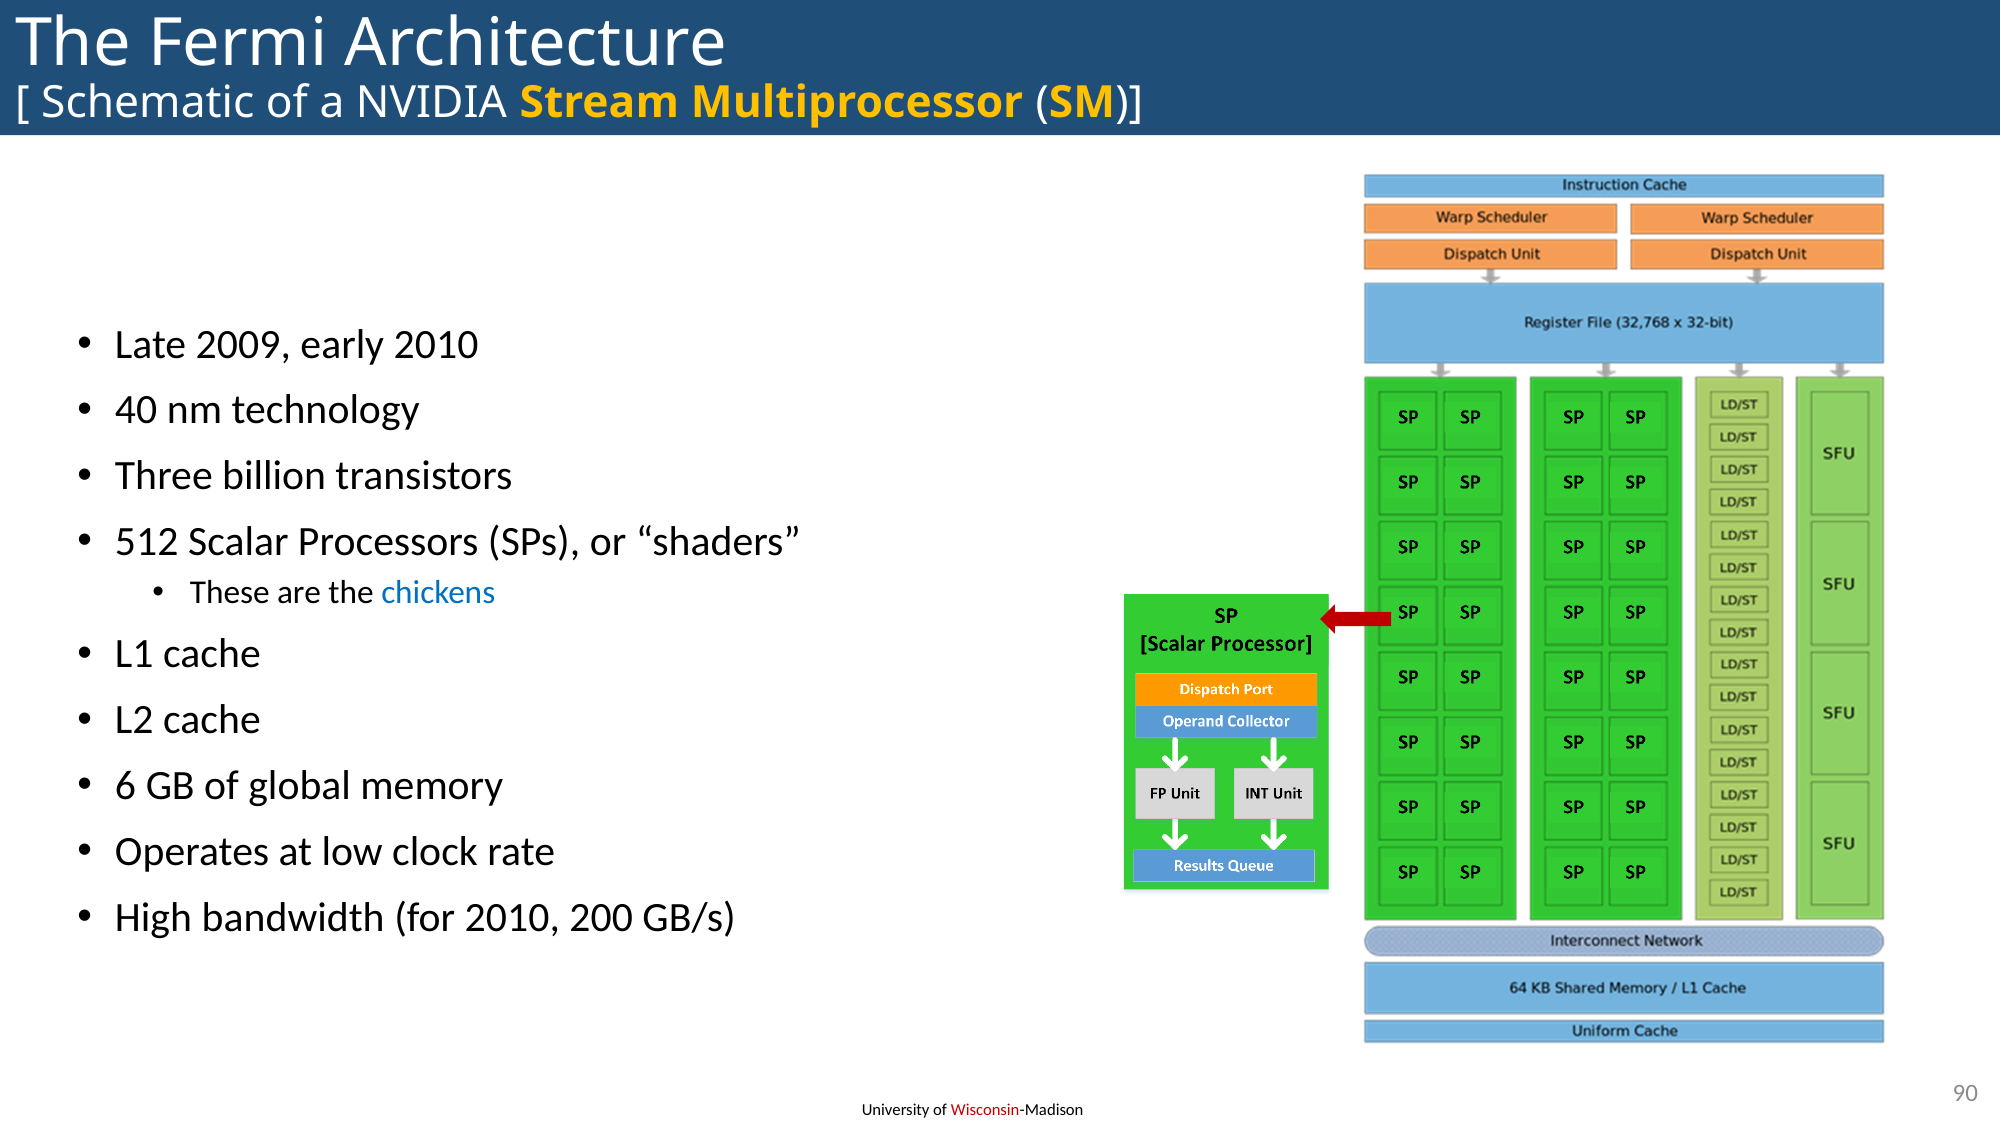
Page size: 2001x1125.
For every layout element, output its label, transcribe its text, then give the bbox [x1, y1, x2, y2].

title The Fermi Architecture [ Schematic of a NVIDIA Stream Multiprocessor (SM)] [0, 0, 2000, 136]
slide_number 90 [1879, 1069, 1994, 1114]
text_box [1118, 159, 1897, 1056]
